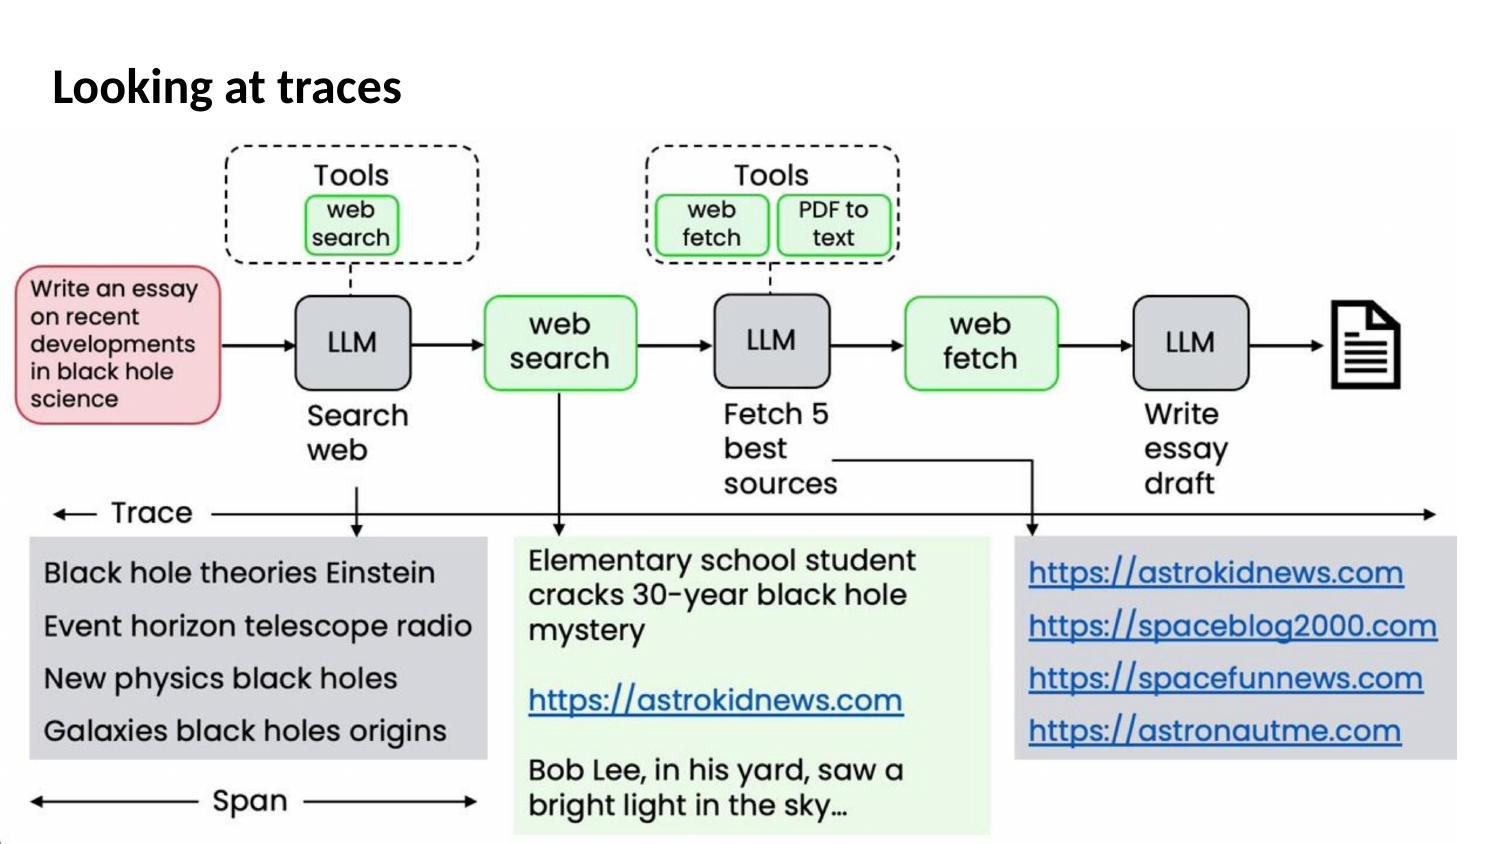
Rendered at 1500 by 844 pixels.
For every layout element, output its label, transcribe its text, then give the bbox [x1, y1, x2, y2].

text_box Looking at traces [37, 46, 545, 122]
picture [0, 126, 1457, 844]
